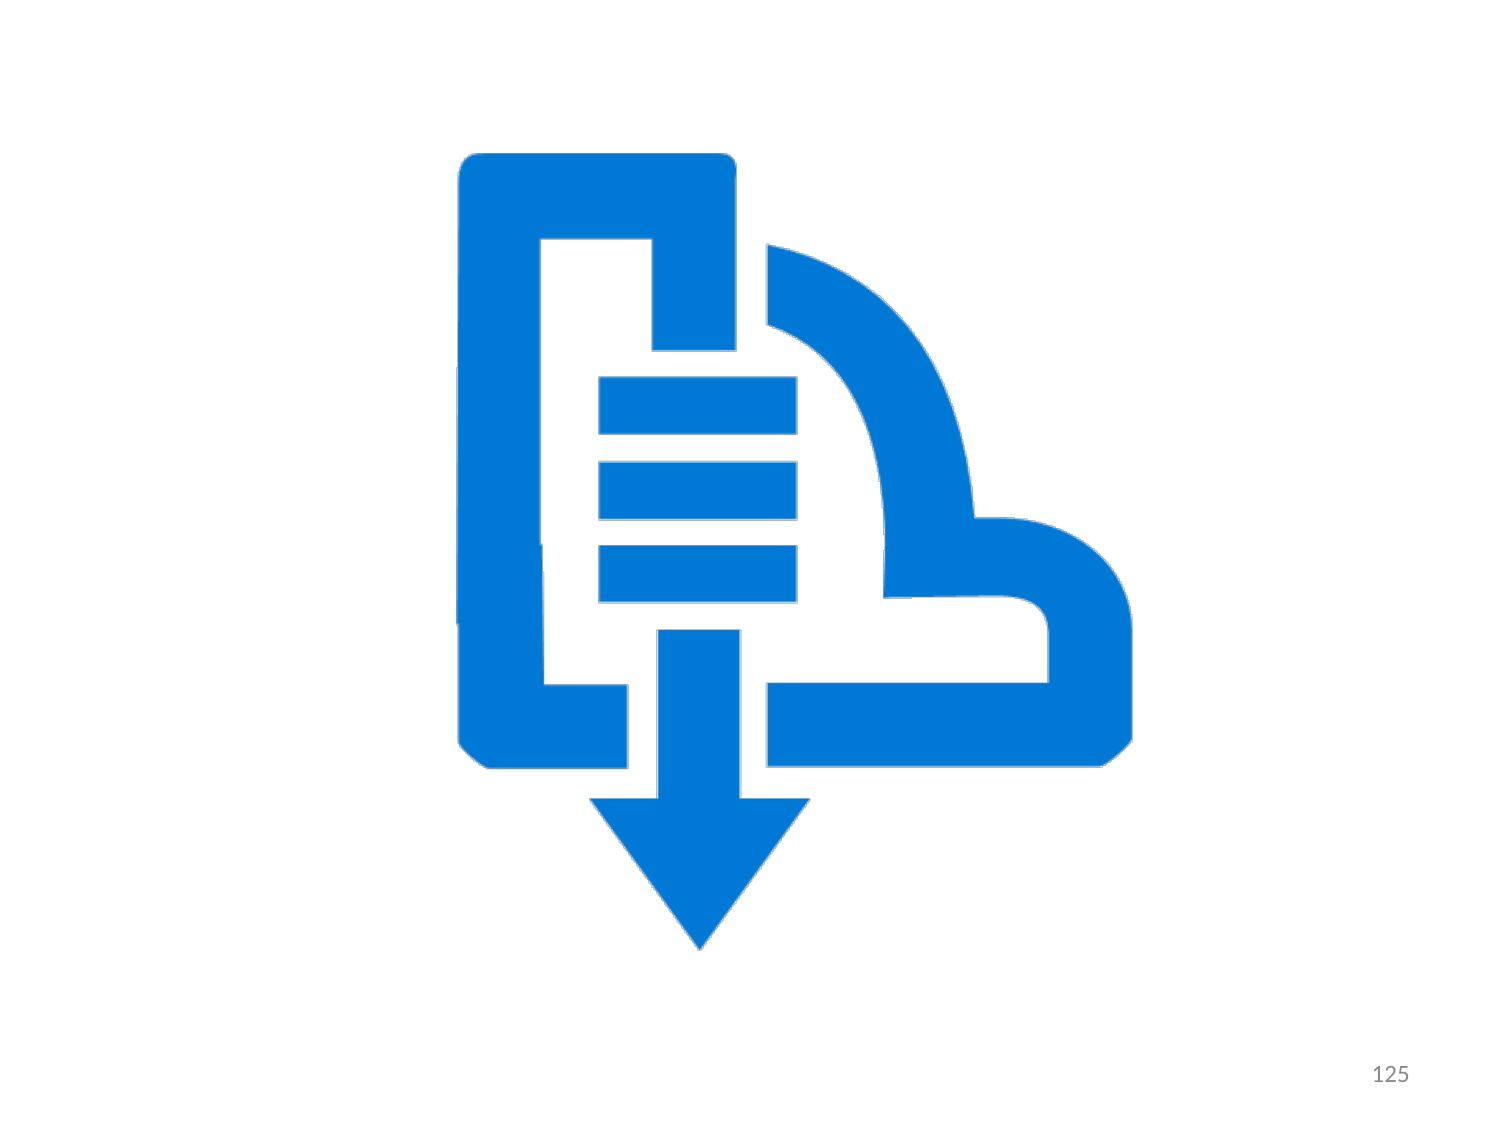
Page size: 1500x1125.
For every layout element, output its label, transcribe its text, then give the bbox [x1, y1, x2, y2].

slide_number 125 [1074, 1042, 1425, 1103]
picture [394, 151, 1195, 953]
